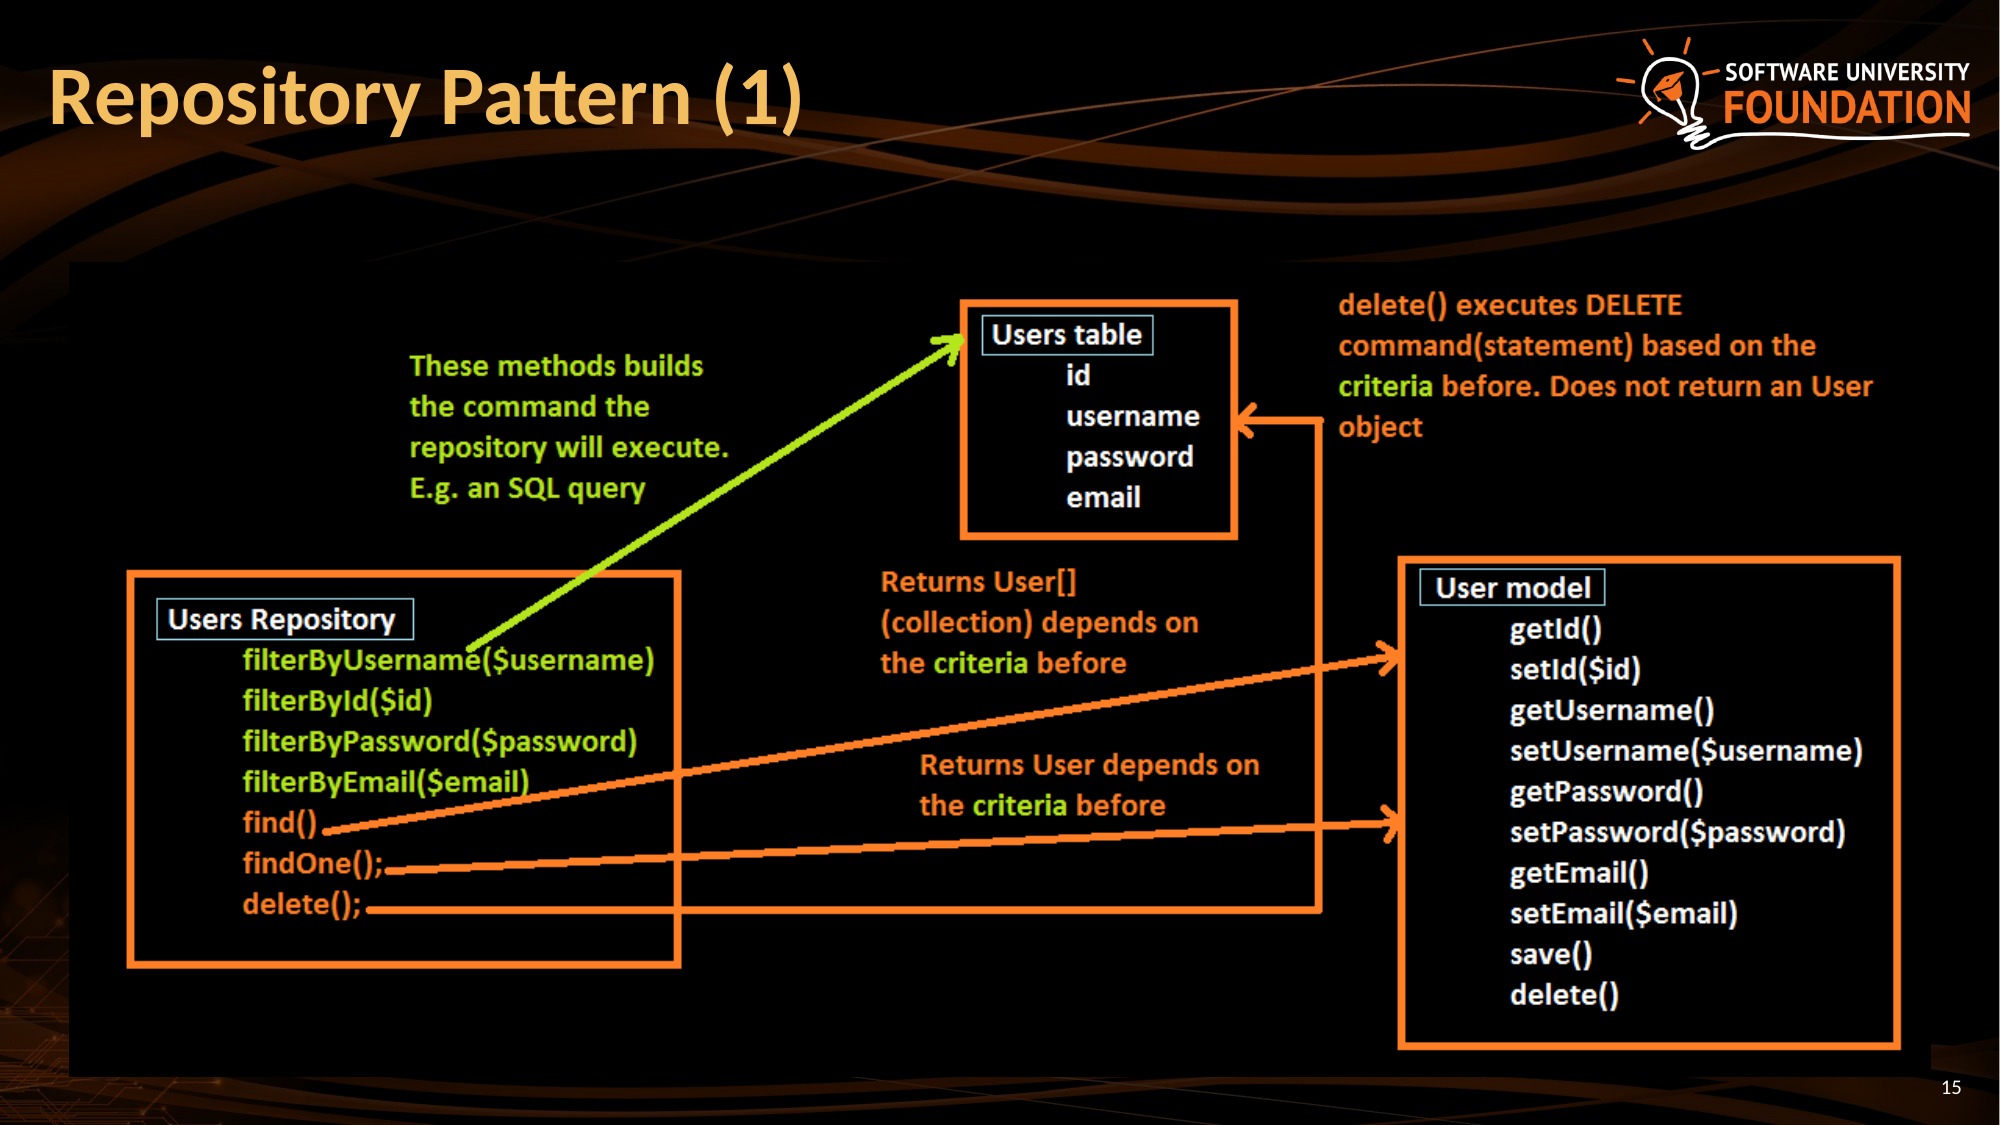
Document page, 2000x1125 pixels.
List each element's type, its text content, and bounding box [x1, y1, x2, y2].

title Repository Pattern (1) [30, 6, 1602, 189]
picture [0, 0, 2000, 1125]
slide_number 15 [1897, 1070, 1968, 1103]
